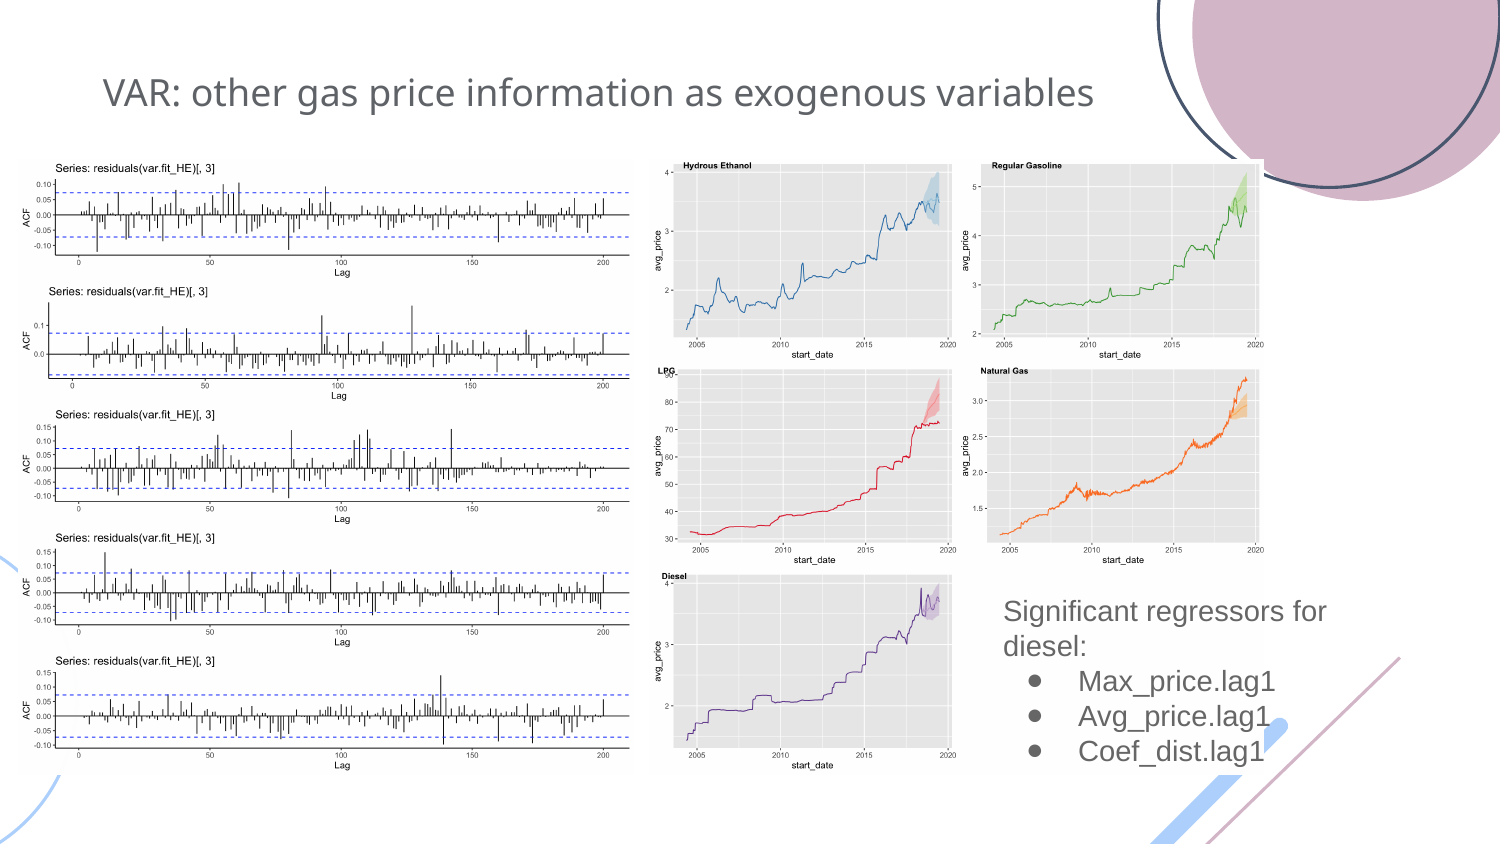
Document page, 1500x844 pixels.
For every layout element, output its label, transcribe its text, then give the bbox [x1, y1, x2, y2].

text_box Significant regressors for diesel: Max_price.lag1 Avg_price.lag1 Coef_dist.lag1 [988, 576, 1379, 829]
title VAR: other gas price information as exogenous variables [48, 41, 1379, 129]
picture [649, 159, 1265, 775]
picture [18, 159, 634, 775]
